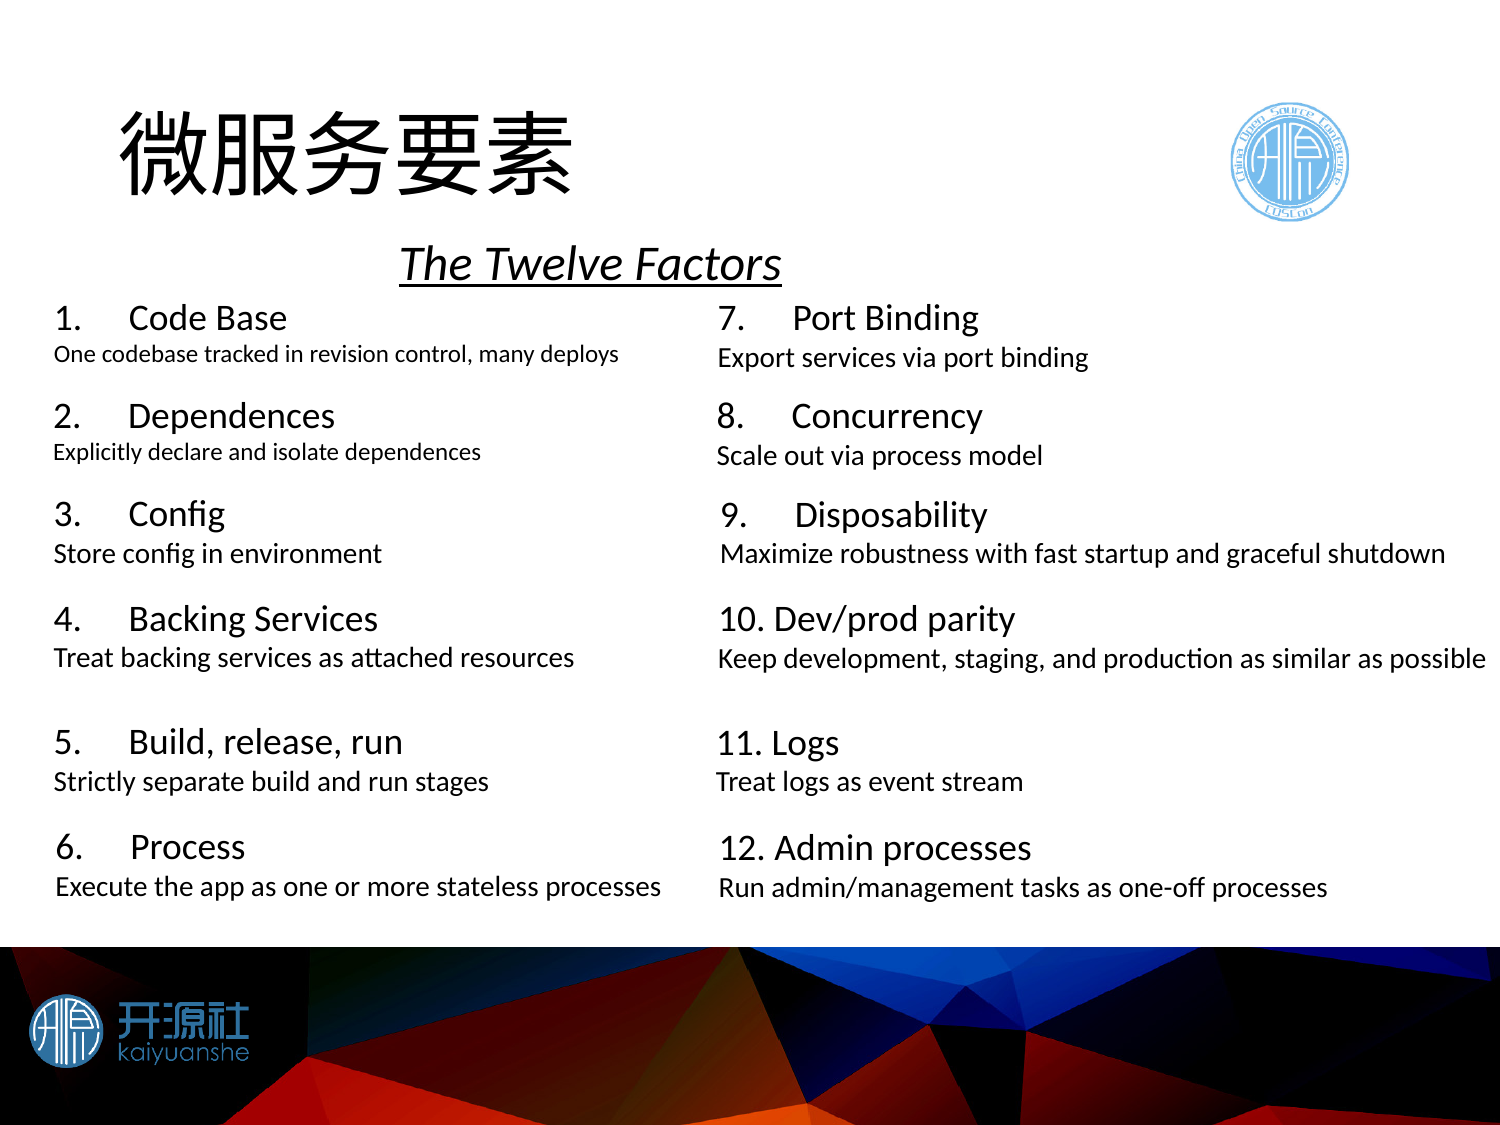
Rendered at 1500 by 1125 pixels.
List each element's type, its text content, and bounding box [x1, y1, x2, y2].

title 微服务要素 [103, 49, 1397, 268]
text_box Disposability Maximize robustness with fast startup and graceful shutdown [705, 482, 1462, 578]
text_box 11. Logs Treat logs as event stream [701, 710, 1040, 805]
text_box Code Base One codebase tracked in revision control, many deploys [39, 285, 641, 411]
text_box Port Binding Export services via port binding [702, 285, 1104, 381]
text_box Concurrency Scale out via process model [701, 384, 1059, 479]
picture [0, 947, 1500, 1125]
text_box 12. Admin processes Run admin/management tasks as one-off processes [703, 815, 1344, 911]
text_box Dependences Explicitly declare and isolate dependences [38, 383, 498, 509]
text_box Backing Services Treat backing services as attached resources [39, 586, 591, 681]
text_box 10. Dev/prod parity Keep development, staging, and production as similar as possible [703, 586, 1500, 682]
text_box The Twelve Factors [383, 223, 968, 298]
text_box Build, release, run Strictly separate build and run stages [38, 709, 505, 805]
text_box Process Execute the app as one or more stateless processes [40, 814, 677, 910]
text_box Config Store config in environment [38, 482, 404, 577]
